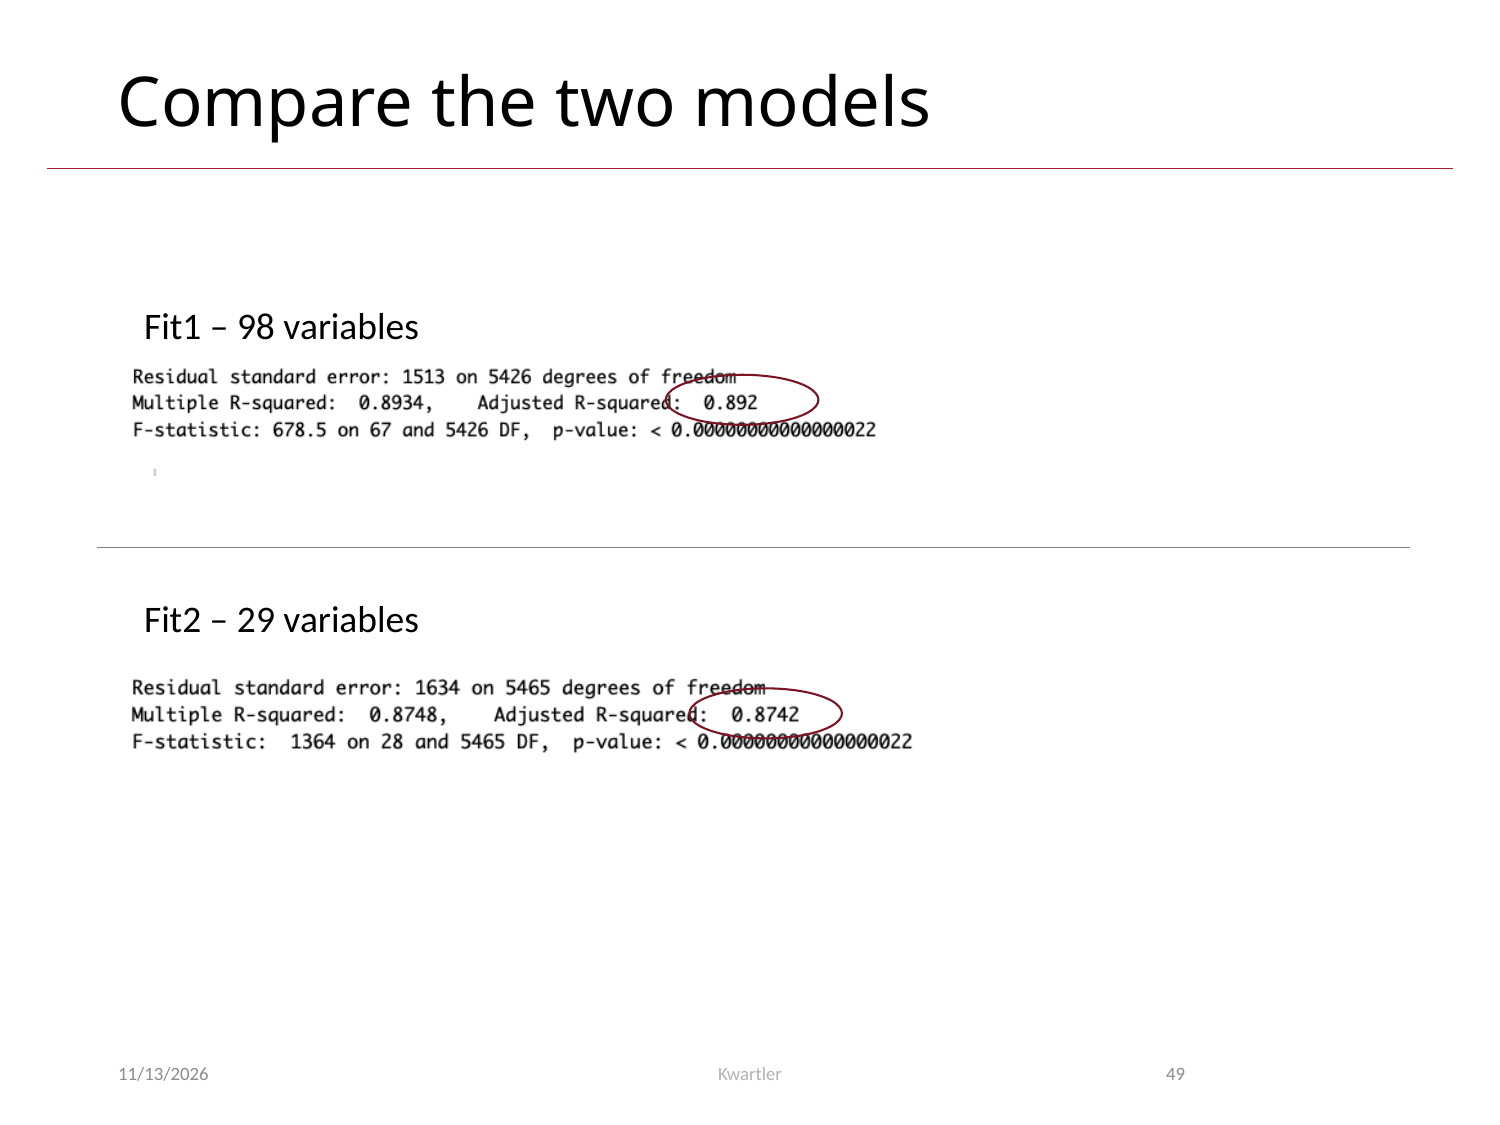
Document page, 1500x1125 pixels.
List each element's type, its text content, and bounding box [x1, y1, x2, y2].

slide_number 49 [1059, 1042, 1200, 1103]
picture [127, 664, 1408, 791]
picture [128, 355, 1348, 476]
text_box Fit1 – 98 variables [129, 294, 443, 355]
footer Kwartler [496, 1042, 1004, 1103]
text_box Fit2 – 29 variables [129, 588, 435, 648]
title Compare the two models [103, 59, 1397, 157]
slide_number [103, 1042, 441, 1103]
